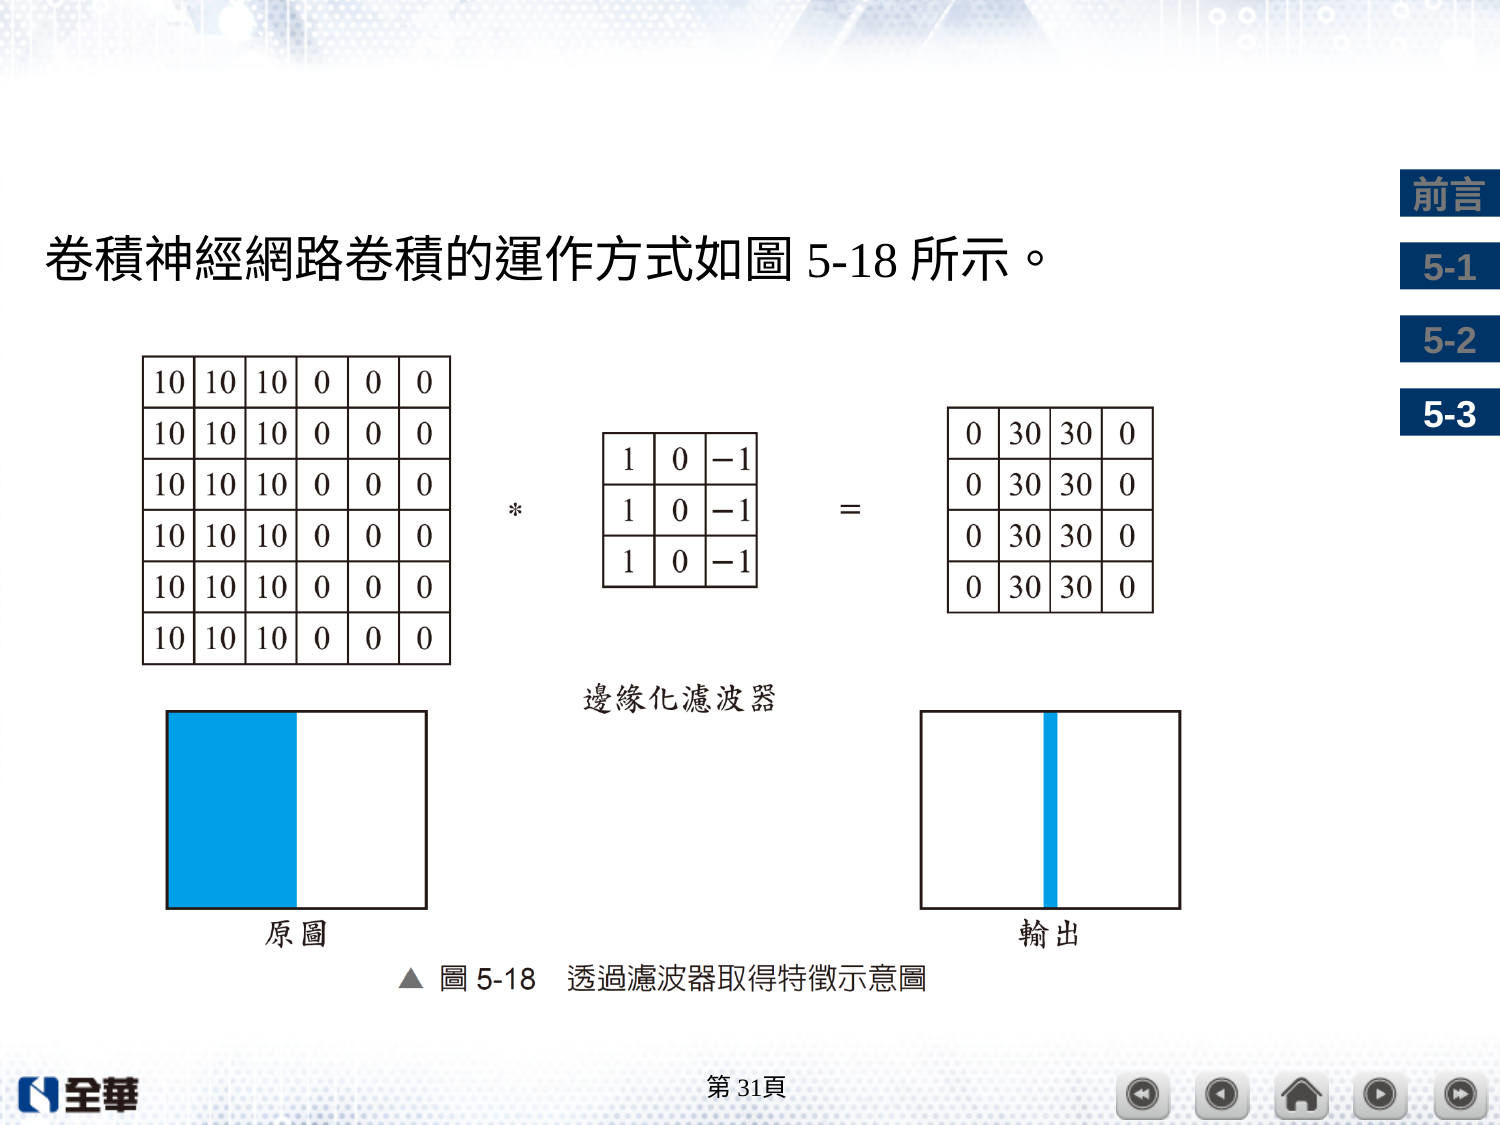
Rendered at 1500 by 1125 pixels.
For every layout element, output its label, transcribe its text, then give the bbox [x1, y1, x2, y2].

picture [0, 0, 1500, 1125]
list 卷積神經網路卷積的運作方式如圖5-18所示。 [29, 219, 1386, 1048]
